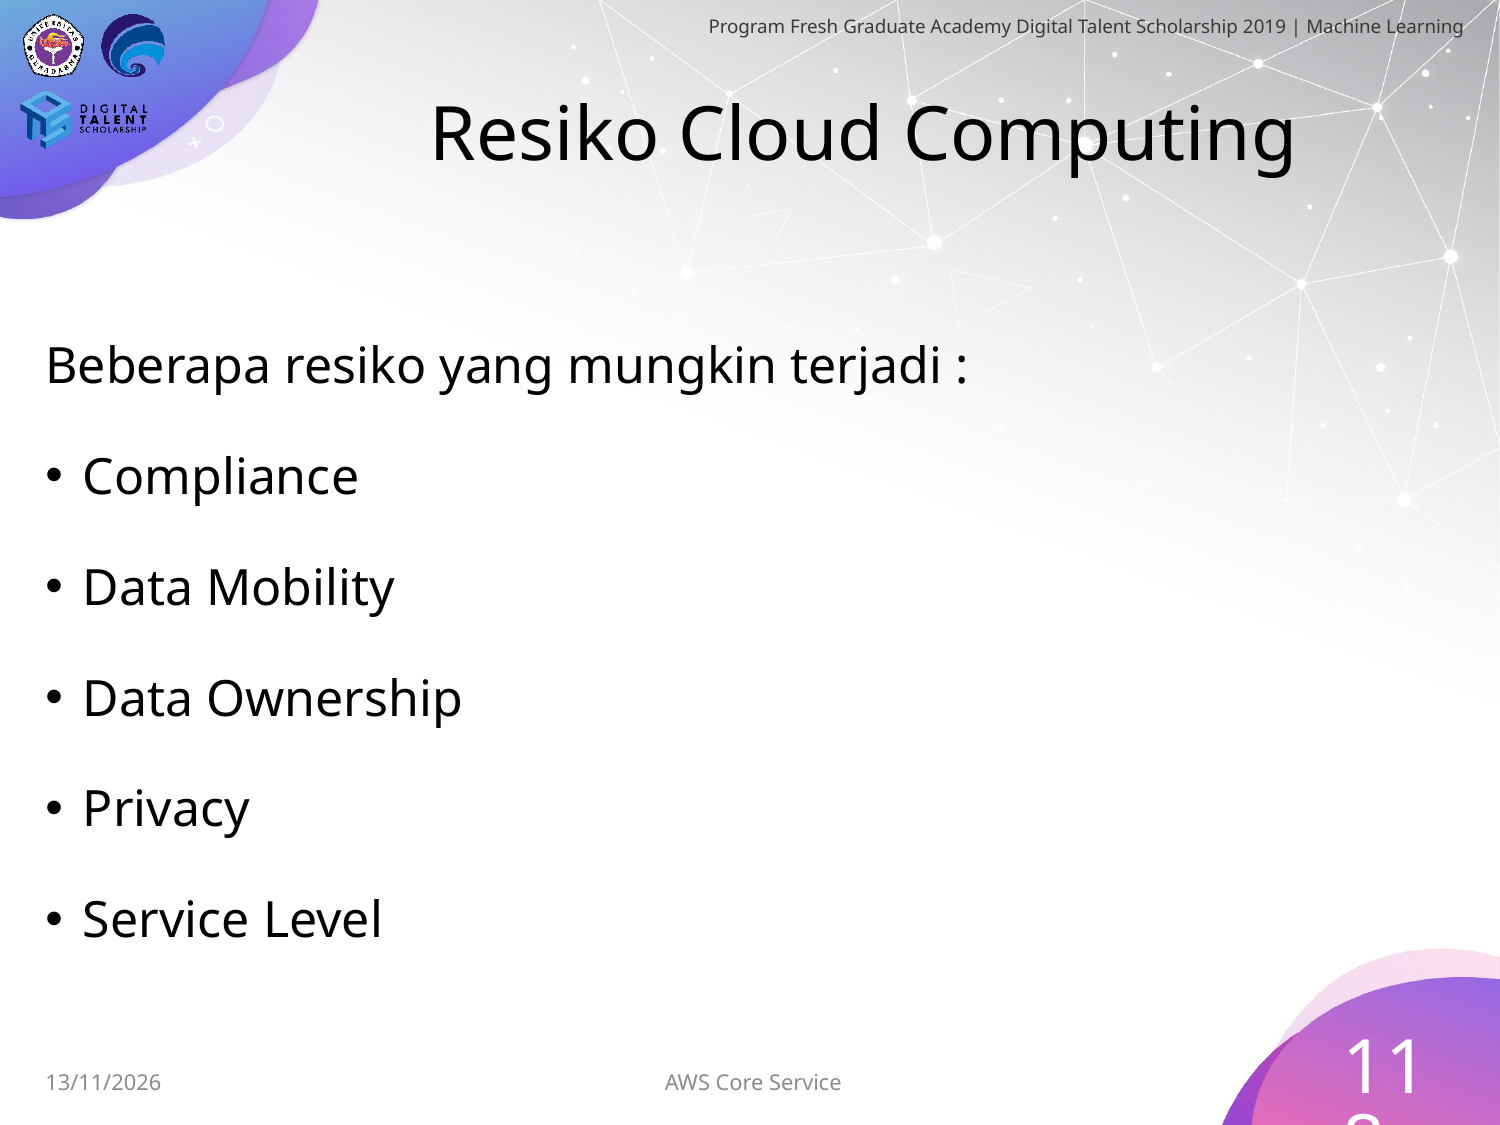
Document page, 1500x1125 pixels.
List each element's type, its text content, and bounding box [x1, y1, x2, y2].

slide_number 118 [1327, 1025, 1477, 1115]
footer AWS Core Service [386, 1053, 1121, 1114]
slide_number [30, 1053, 272, 1114]
picture [0, 0, 1500, 1125]
text_box [37, 342, 1449, 447]
title Resiko Cloud Computing [271, 66, 1477, 207]
list Beberapa resiko yang mungkin terjadi : Compliance Data Mobility Data Ownership Privacy Service Level [30, 238, 1477, 1014]
